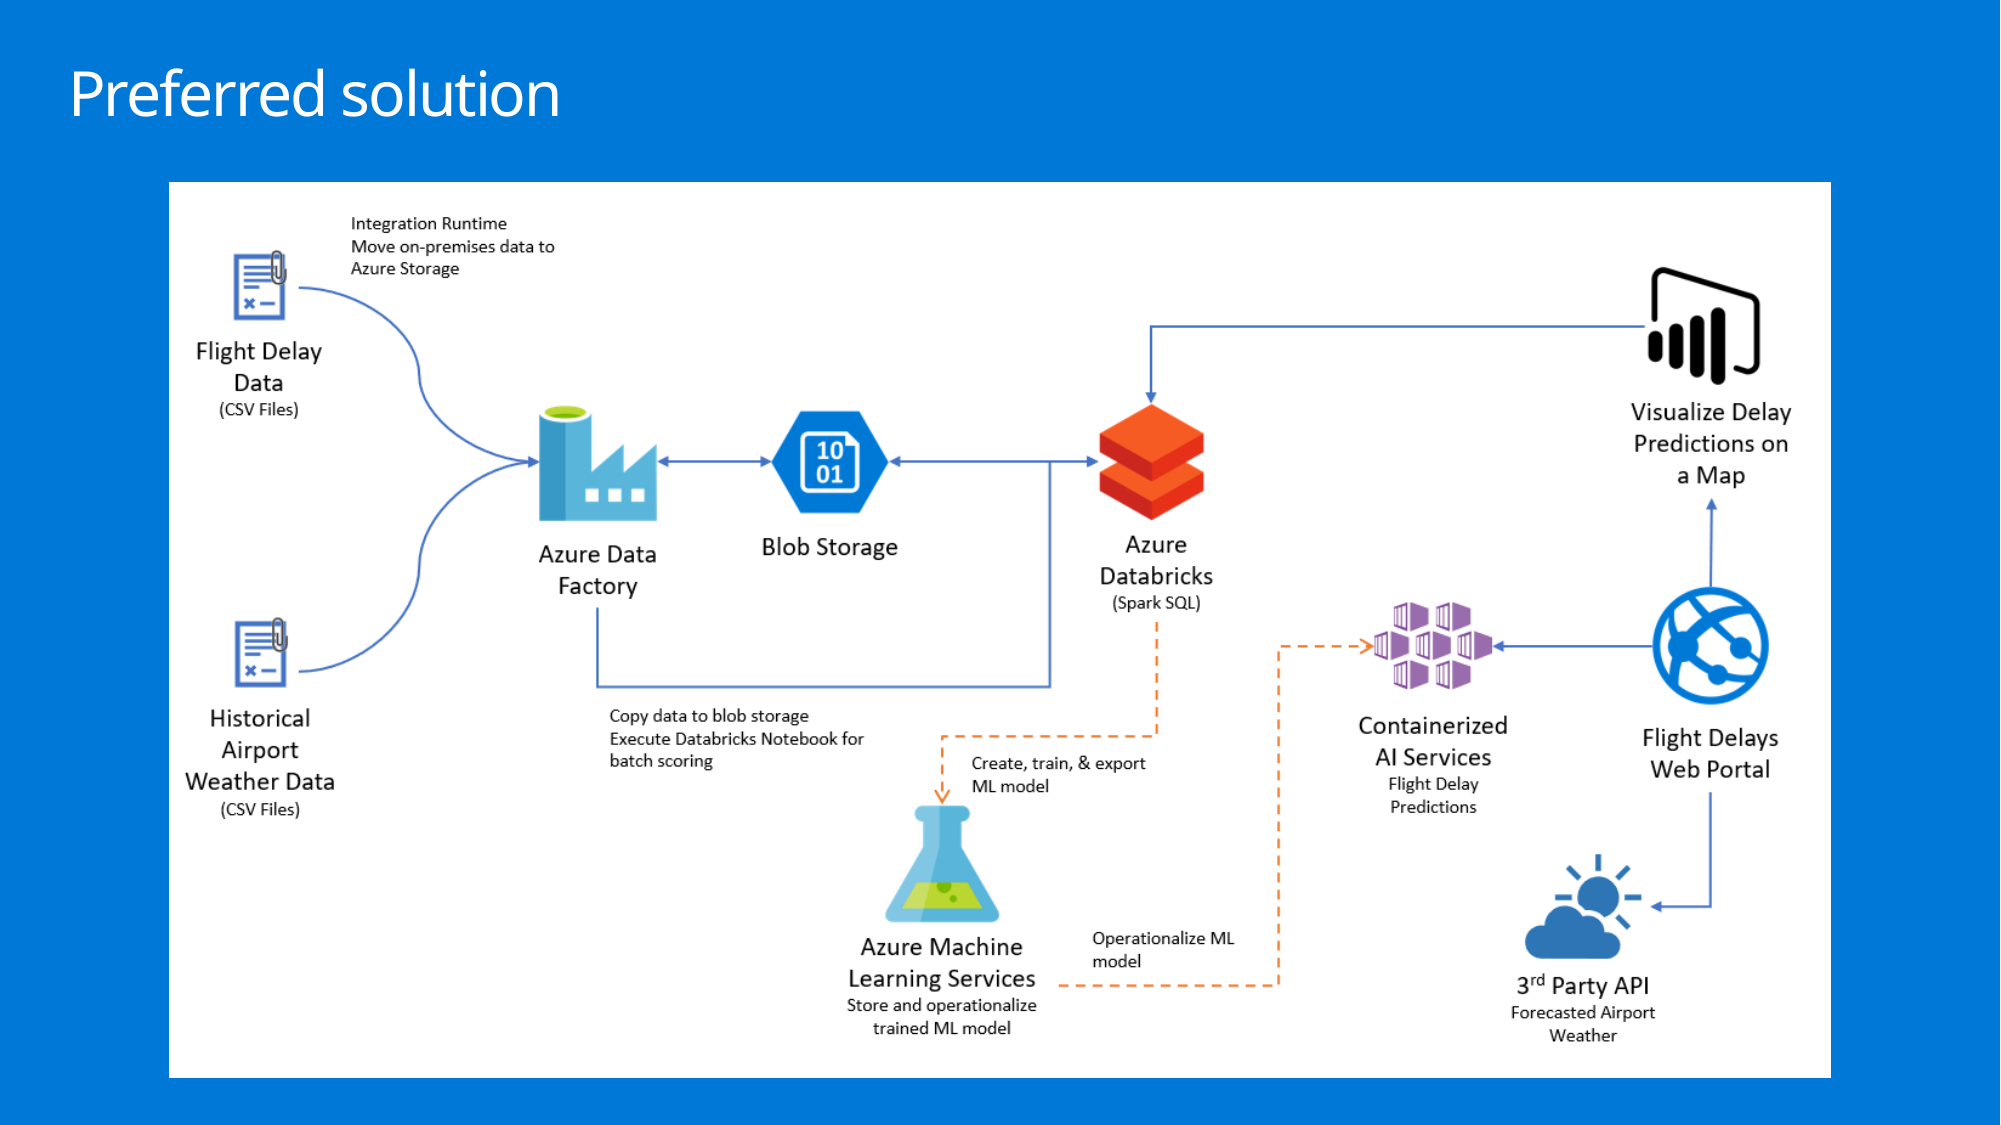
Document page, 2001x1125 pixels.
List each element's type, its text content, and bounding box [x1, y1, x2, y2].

title Preferred solution [44, 47, 1957, 196]
picture [168, 182, 1831, 1078]
